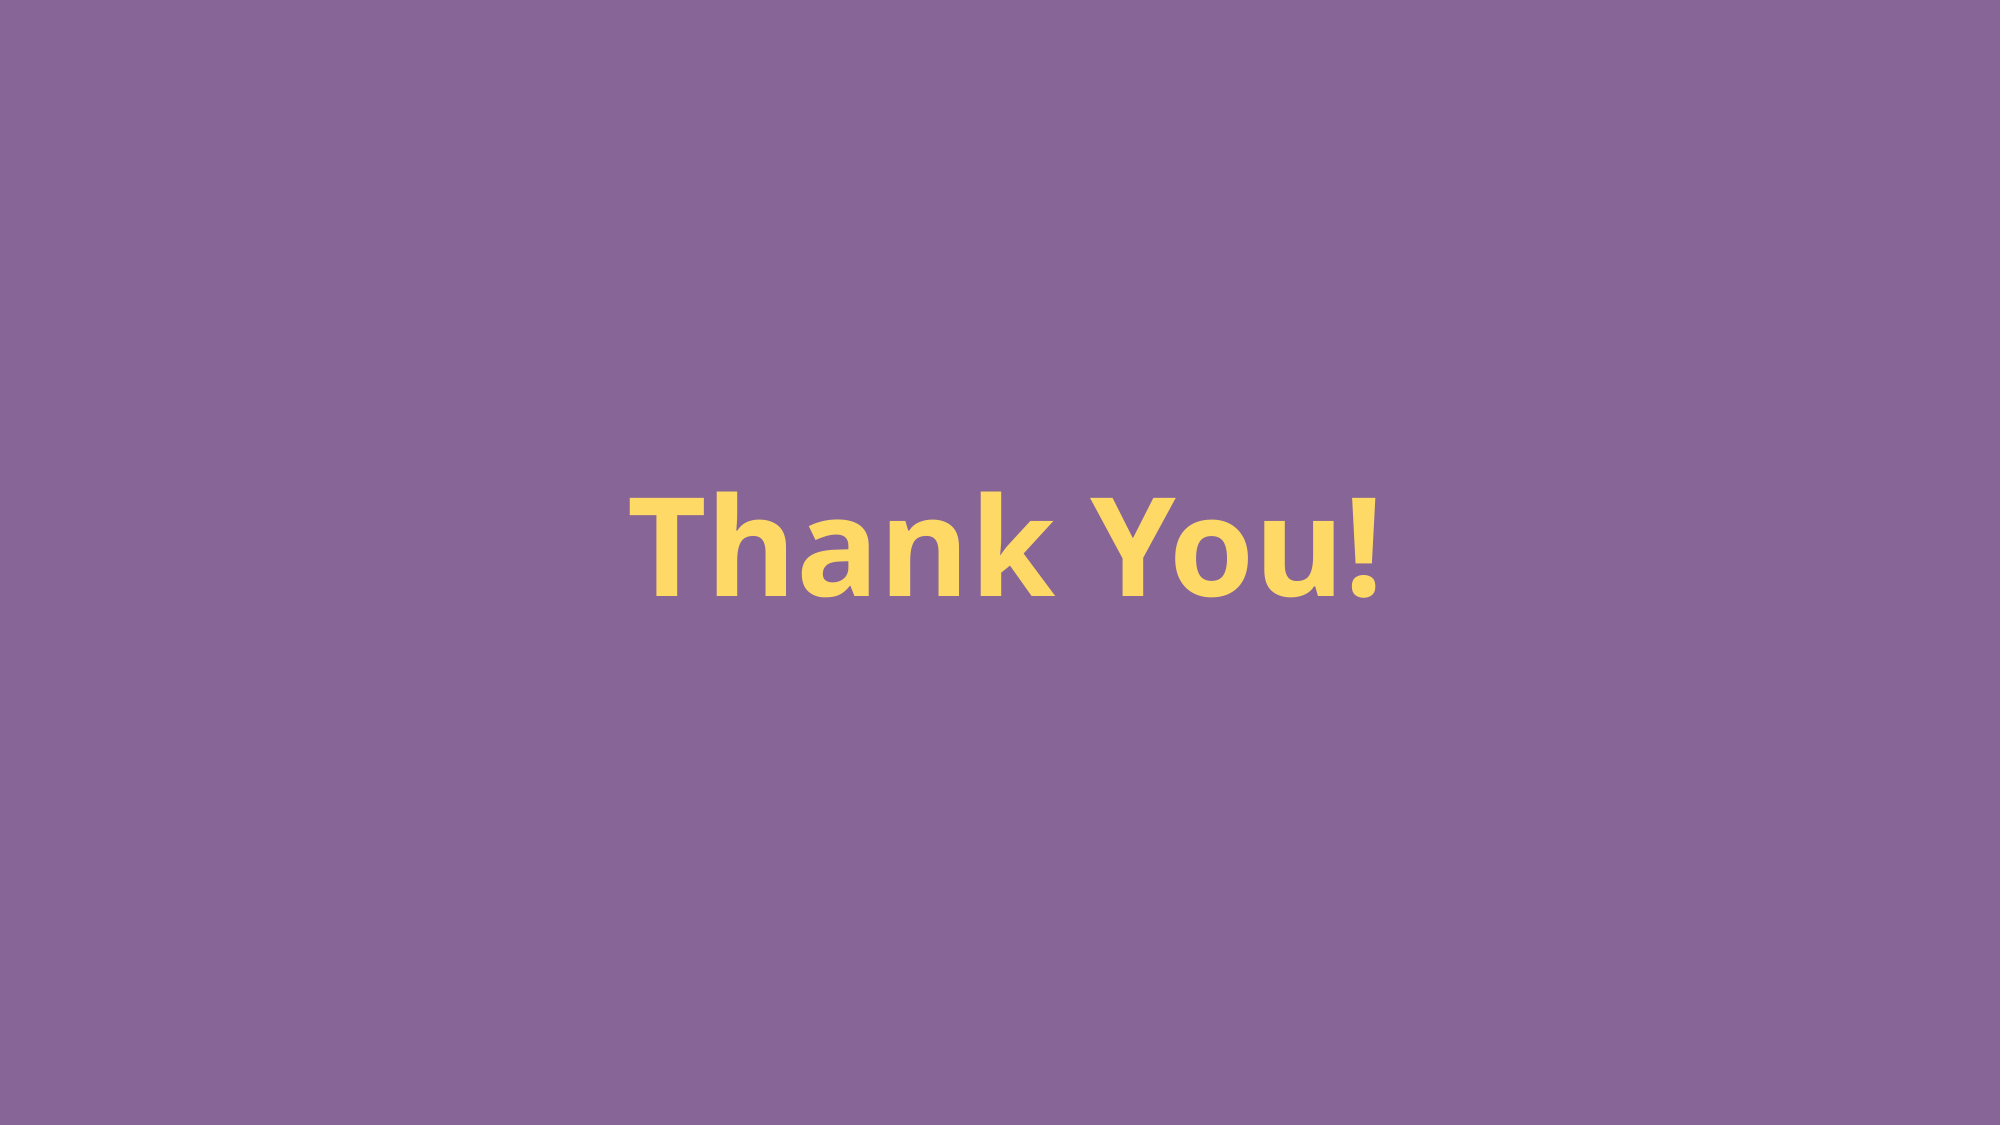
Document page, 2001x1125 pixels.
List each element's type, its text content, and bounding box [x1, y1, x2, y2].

text_box Thank You! [612, 452, 1400, 632]
